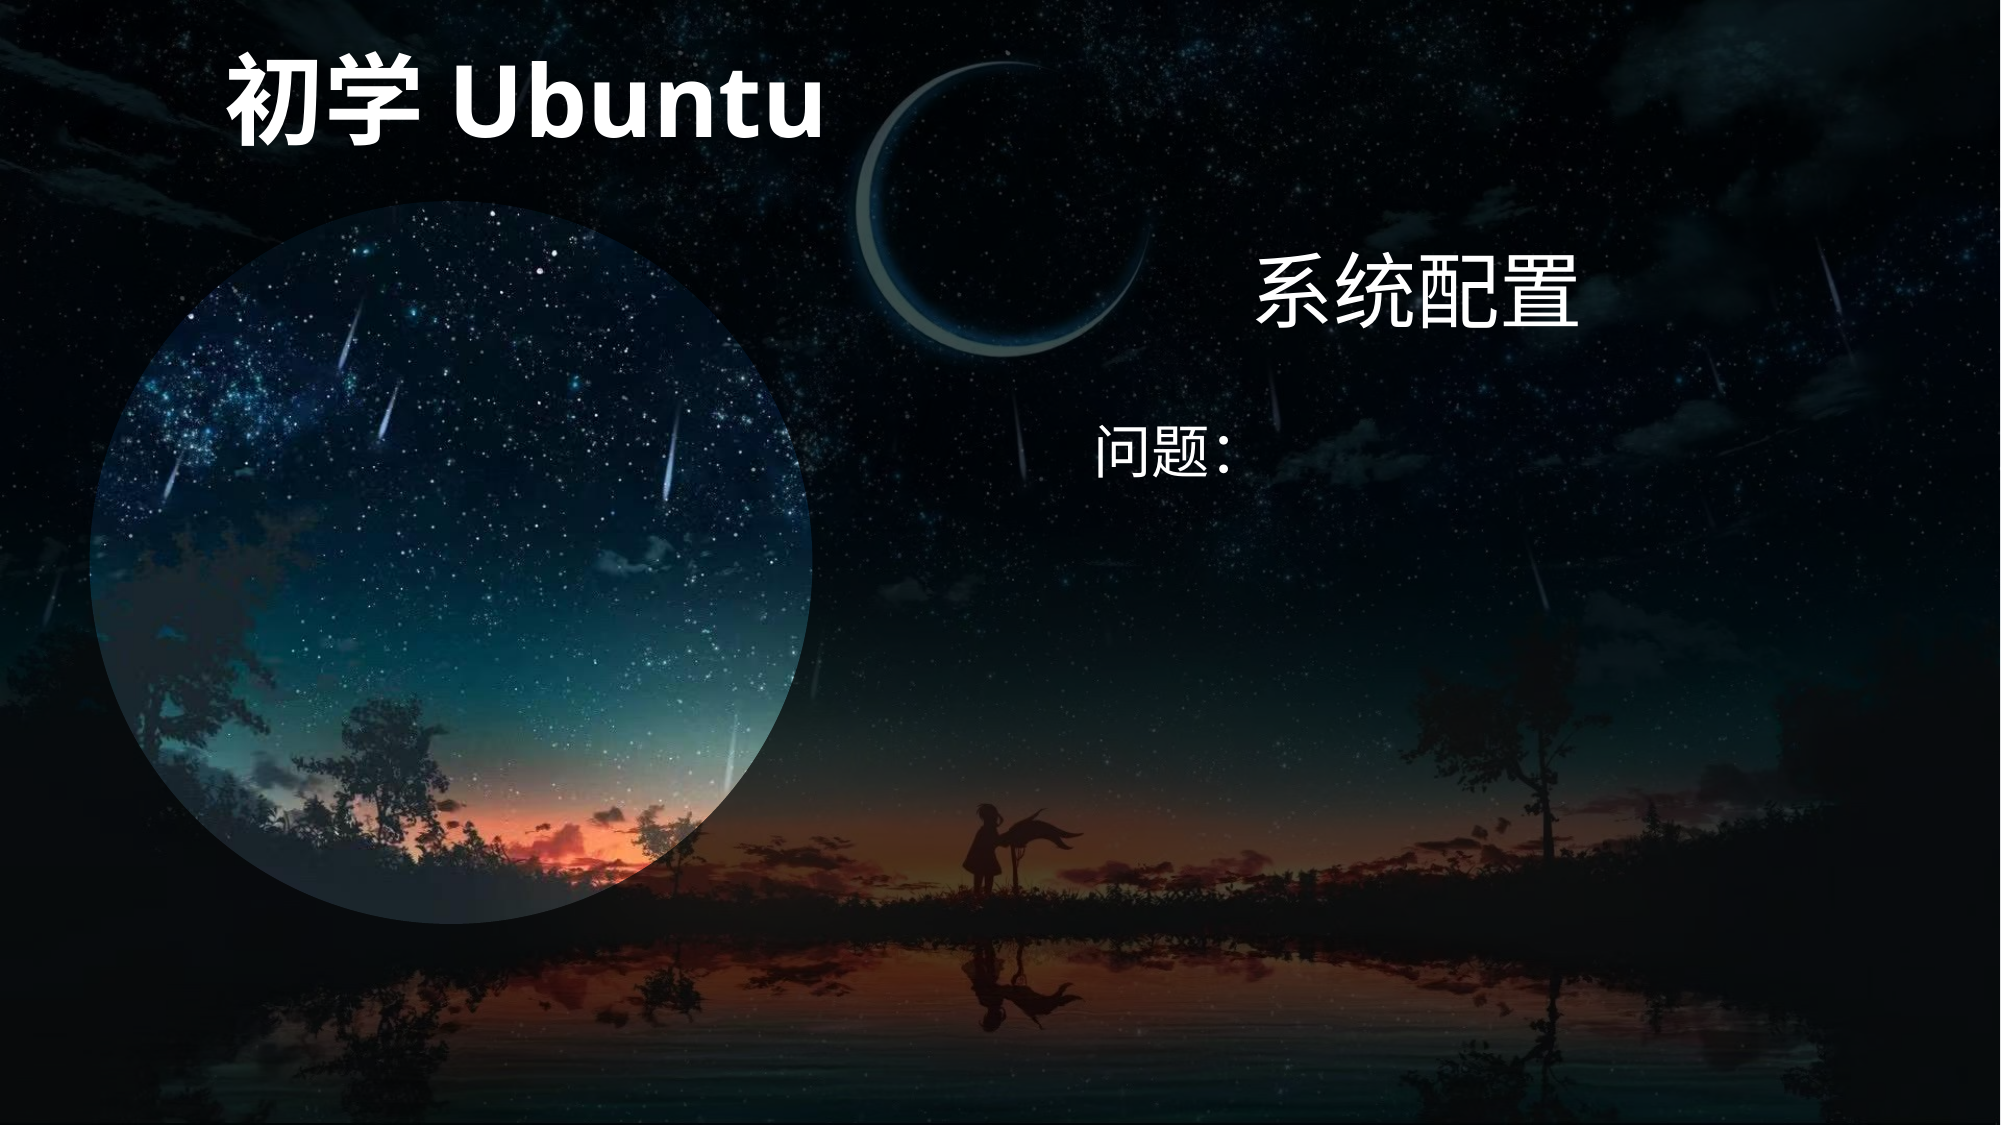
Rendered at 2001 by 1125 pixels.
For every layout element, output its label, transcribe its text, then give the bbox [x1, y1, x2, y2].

text_box [177, 288, 725, 837]
text_box [295, 406, 607, 719]
text_box 系统配置 [1235, 231, 1598, 347]
text_box 初学Ubuntu [210, 30, 844, 166]
text_box 问题： [1078, 407, 1284, 608]
text_box [0, 0, 2000, 1125]
text_box [88, 200, 814, 925]
